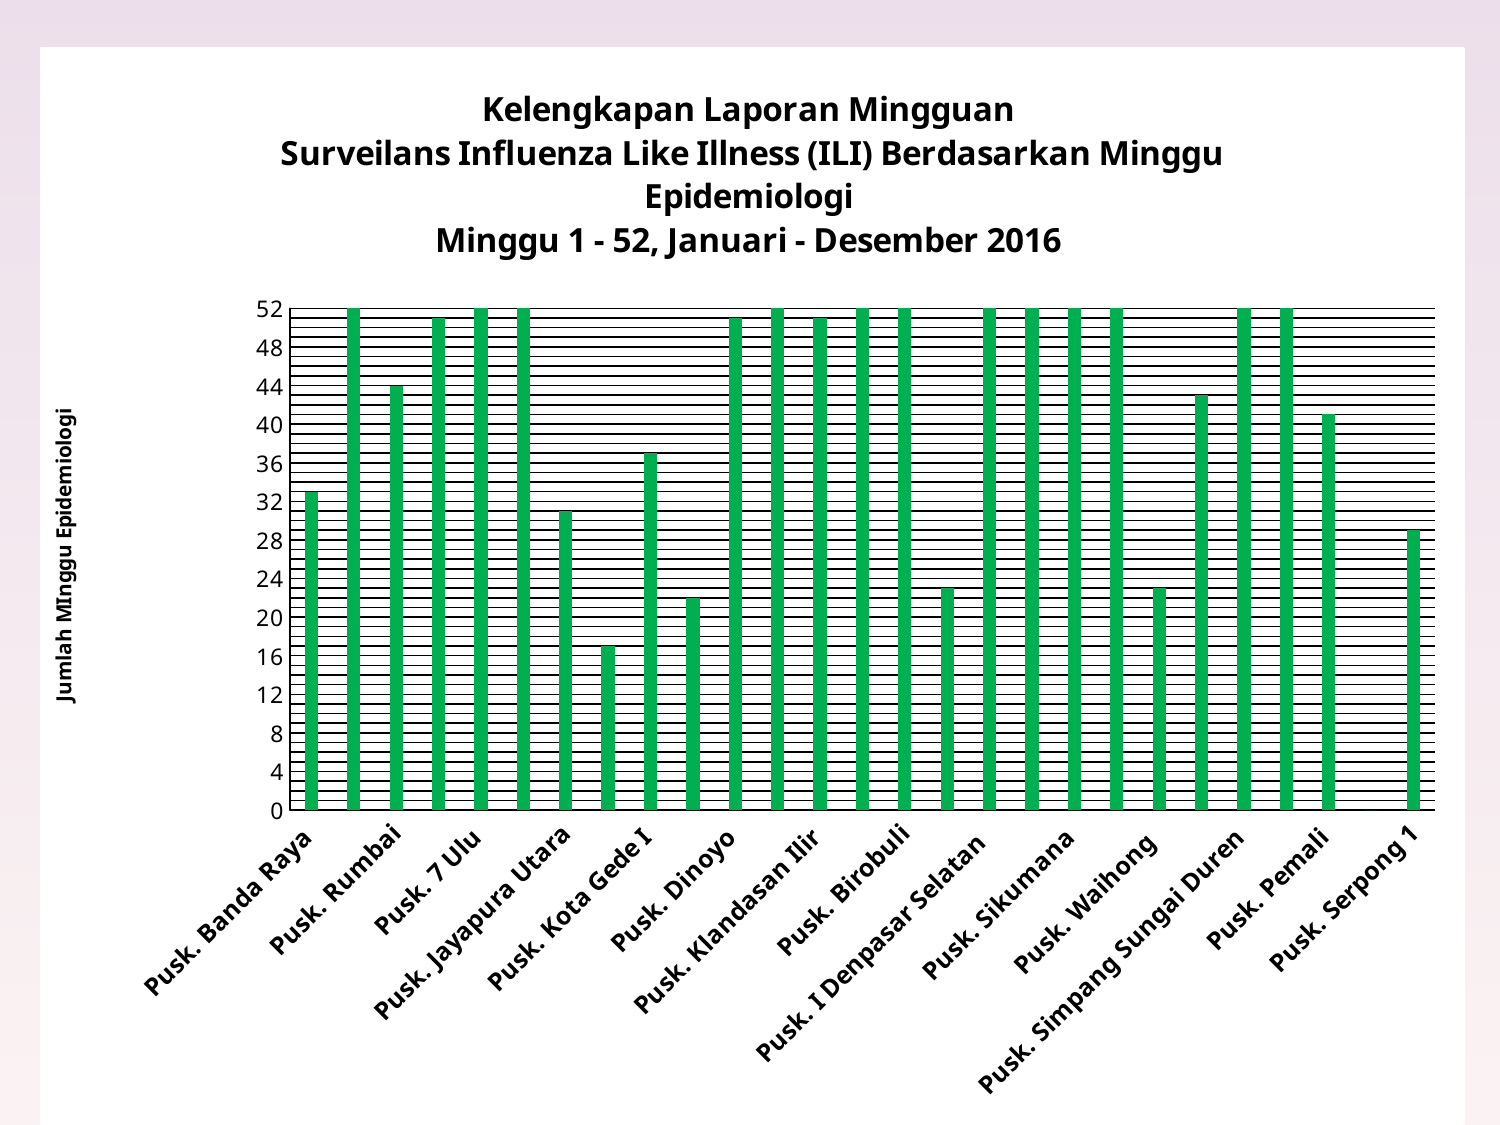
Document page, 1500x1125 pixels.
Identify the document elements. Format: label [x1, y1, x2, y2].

chart [40, 46, 1466, 1125]
